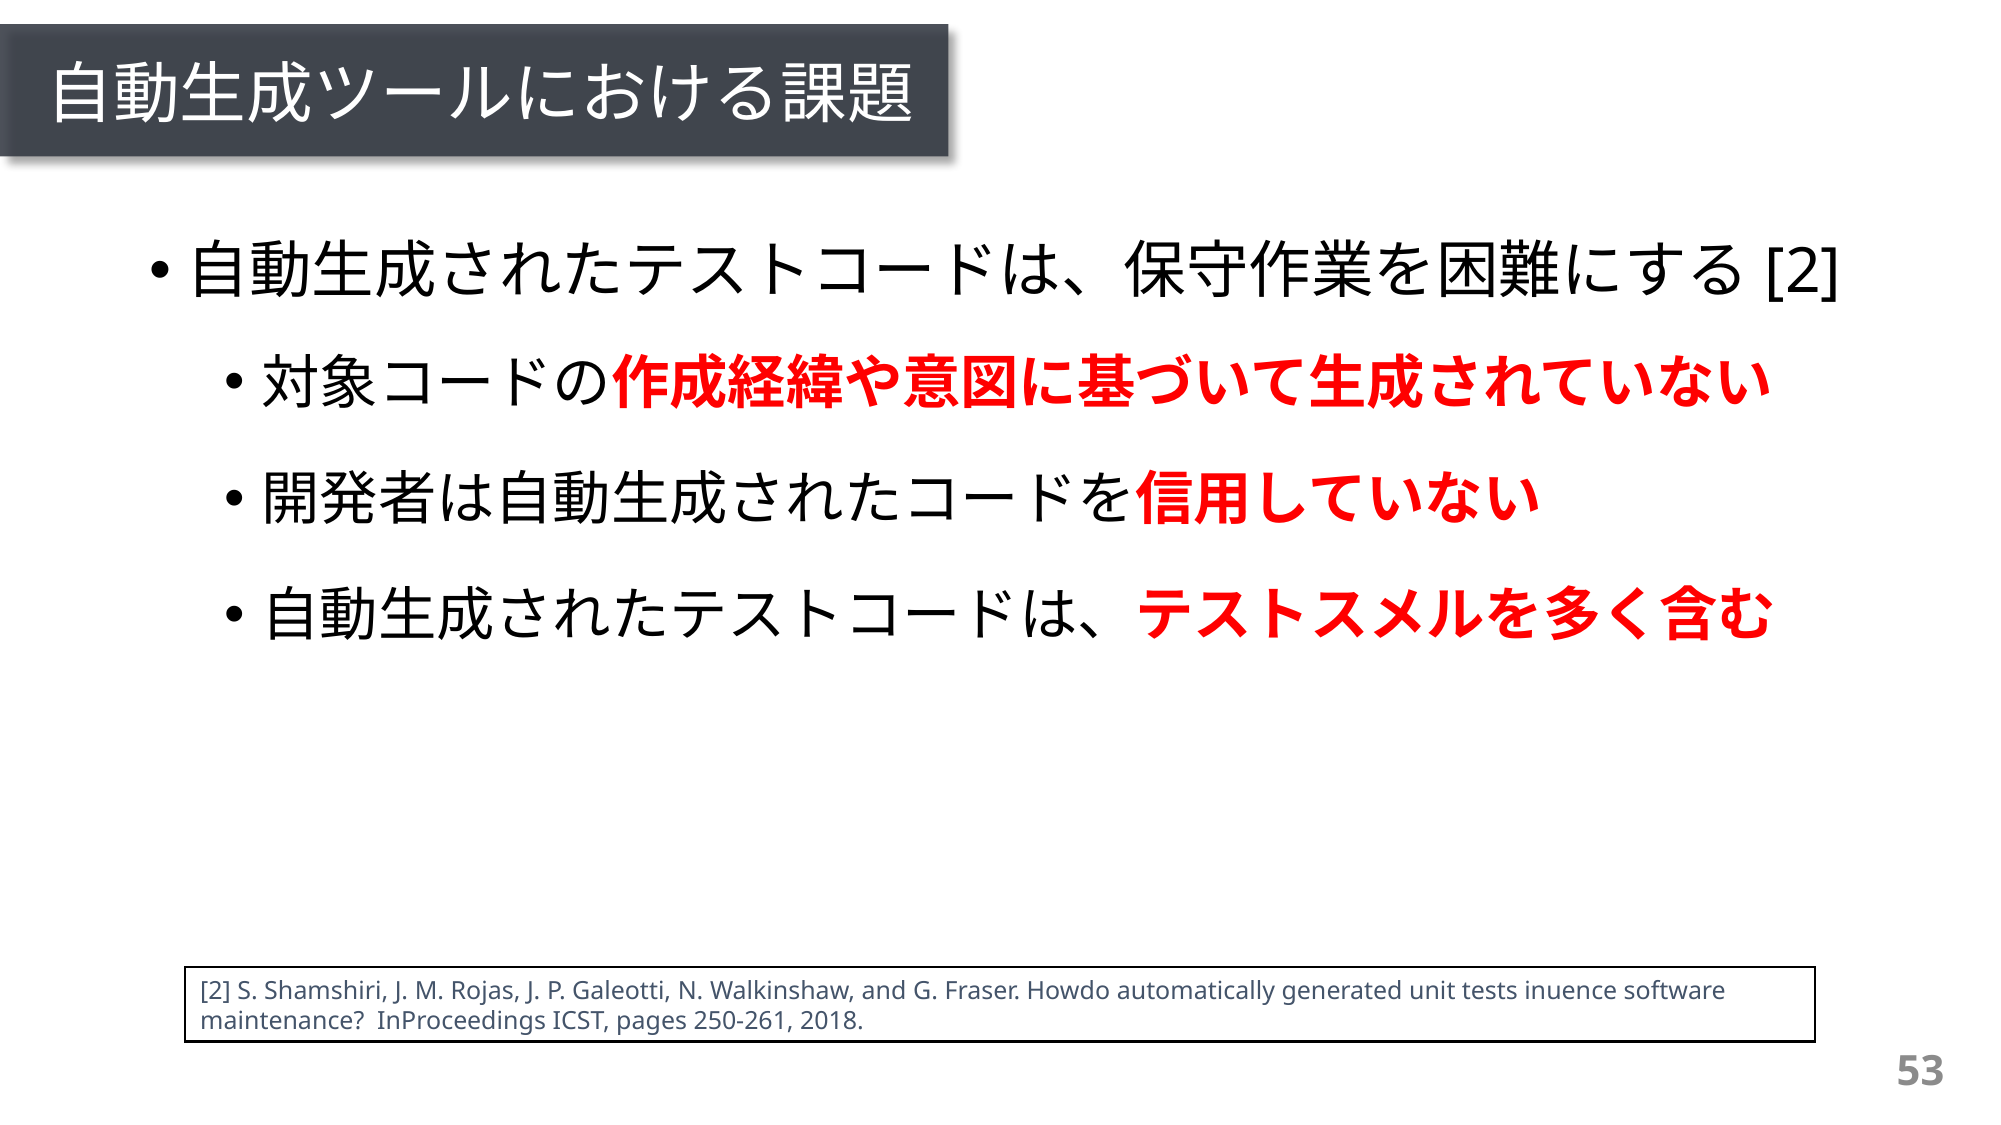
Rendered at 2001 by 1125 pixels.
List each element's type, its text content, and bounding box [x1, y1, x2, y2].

text_box [2] S. Shamshiri, J. M. Rojas, J. P. Galeotti, N. Walkinshaw, and G. Fraser. Howdo automatically generated unit tests inuence software maintenance? InProceedings ICST, pages 250-261, 2018. [184, 966, 1816, 1043]
title 自動生成ツールにおける課題 [31, 36, 952, 156]
list 自動生成されたテストコードは、保守作業を困難にする[2] 対象コードの作成経緯や意図に基づいて生成されていない 開発者は自動生成されたコードを信用していない 自動生成されたテストコードは、テストスメルを多く含む [134, 231, 1874, 837]
